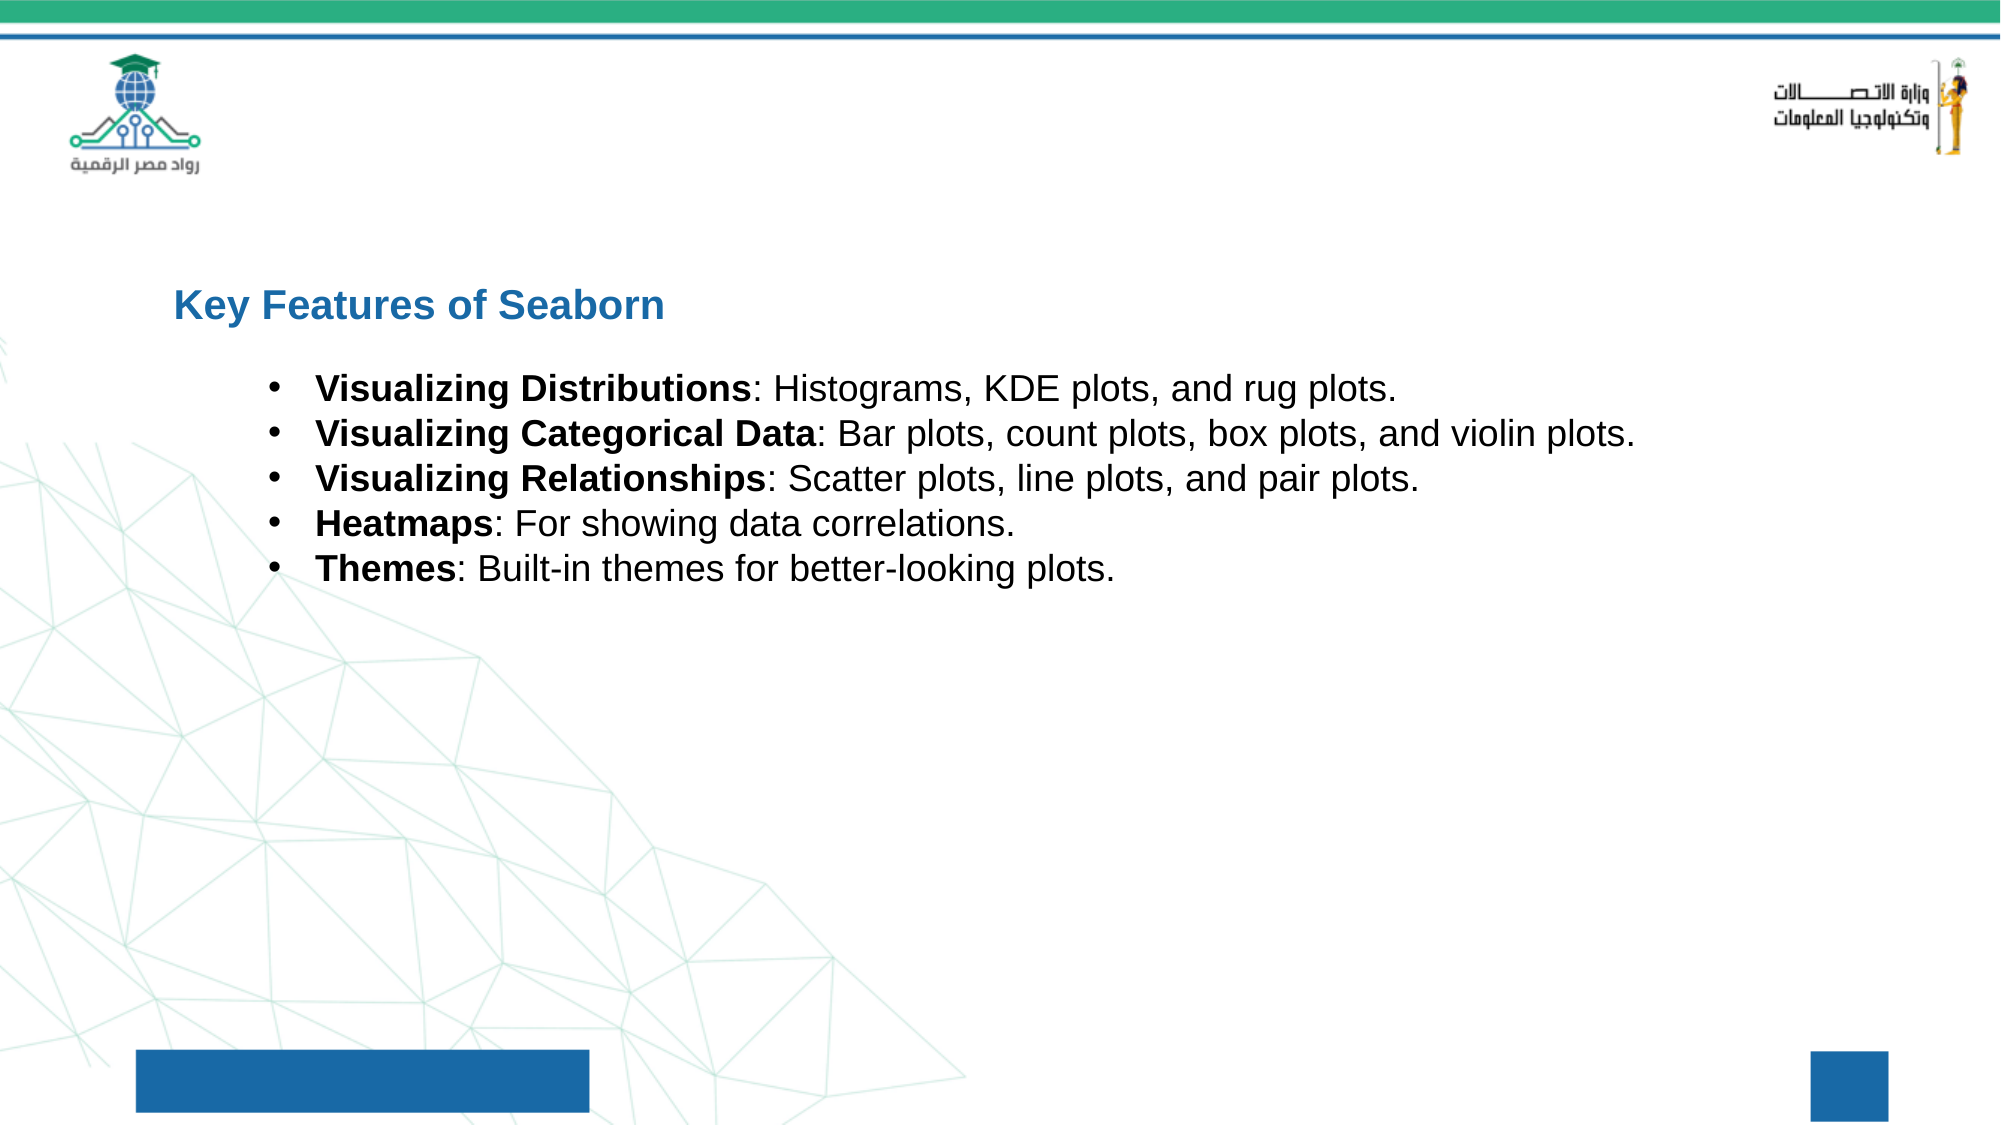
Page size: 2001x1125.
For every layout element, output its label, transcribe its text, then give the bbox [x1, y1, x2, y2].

text_box Key Features of Seaborn [76, 270, 763, 336]
text_box Visualizing Distributions: Histograms, KDE plots, and rug plots. Visualizing Categorical Data: Bar plots, count plots, box plots, and violin plots. Visualizing Relationships: Scatter plots, line plots, and pair plots. Heatmaps: For showing data correlations. Themes: Built-in themes for better-looking plots. [253, 356, 1866, 597]
picture [0, 0, 2001, 1125]
